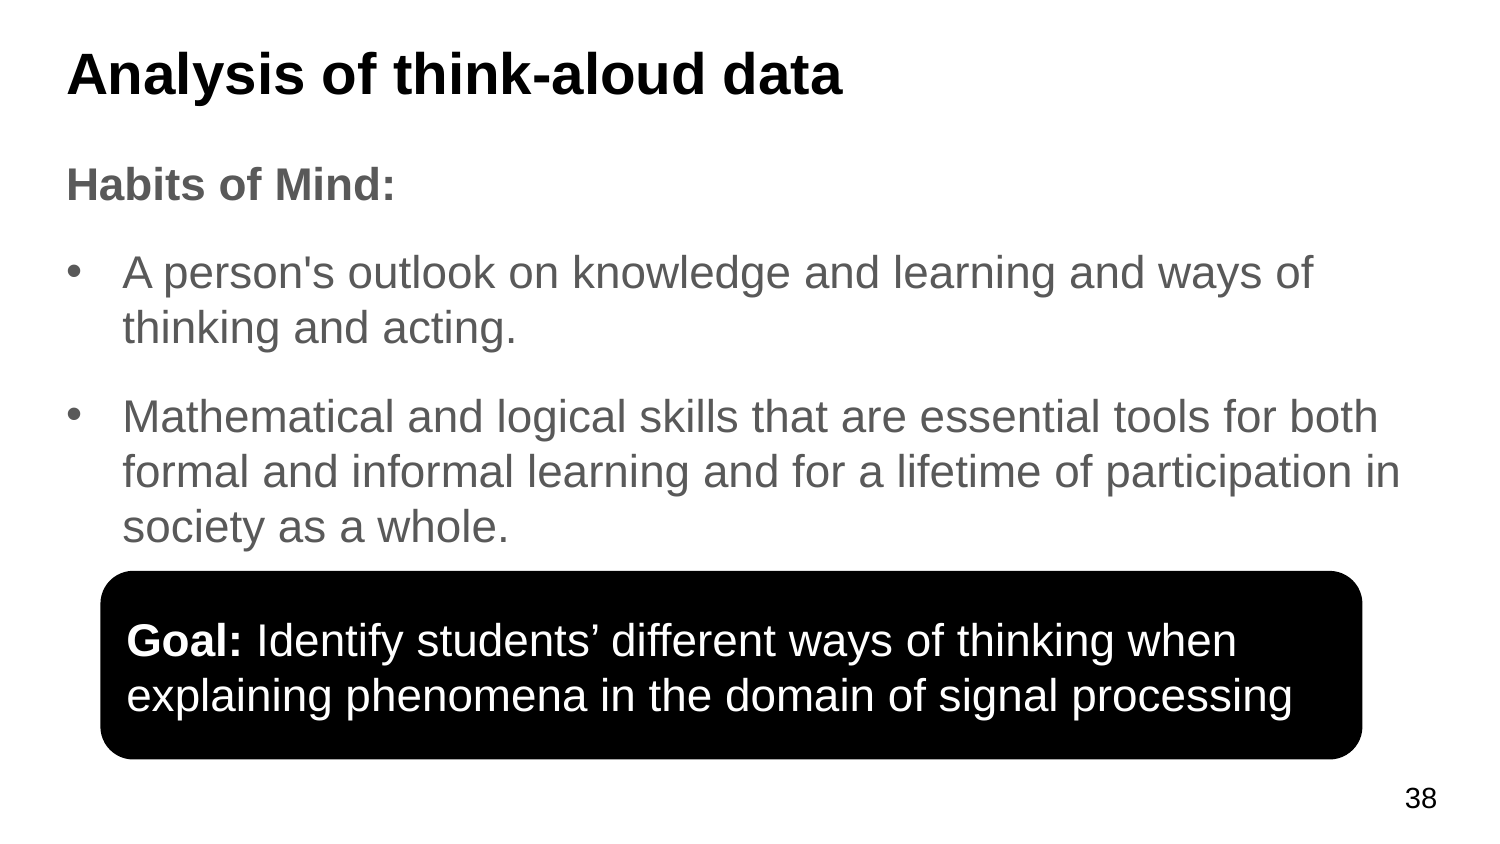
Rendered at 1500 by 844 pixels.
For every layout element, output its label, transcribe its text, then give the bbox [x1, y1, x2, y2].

title Analysis of think-aloud data [51, 21, 1449, 116]
text_box Goal: Identify students’ different ways of thinking when explaining phenomena in the domain of signal processing [100, 570, 1363, 760]
list Habits of Mind: A person's outlook on knowledge and learning and ways of thinking and acting. Mathematical and logical skills that are essential tools for both formal and informal learning and for a lifetime of participation in society as a whole. [51, 139, 1449, 369]
slide_number 38 [1389, 764, 1480, 830]
